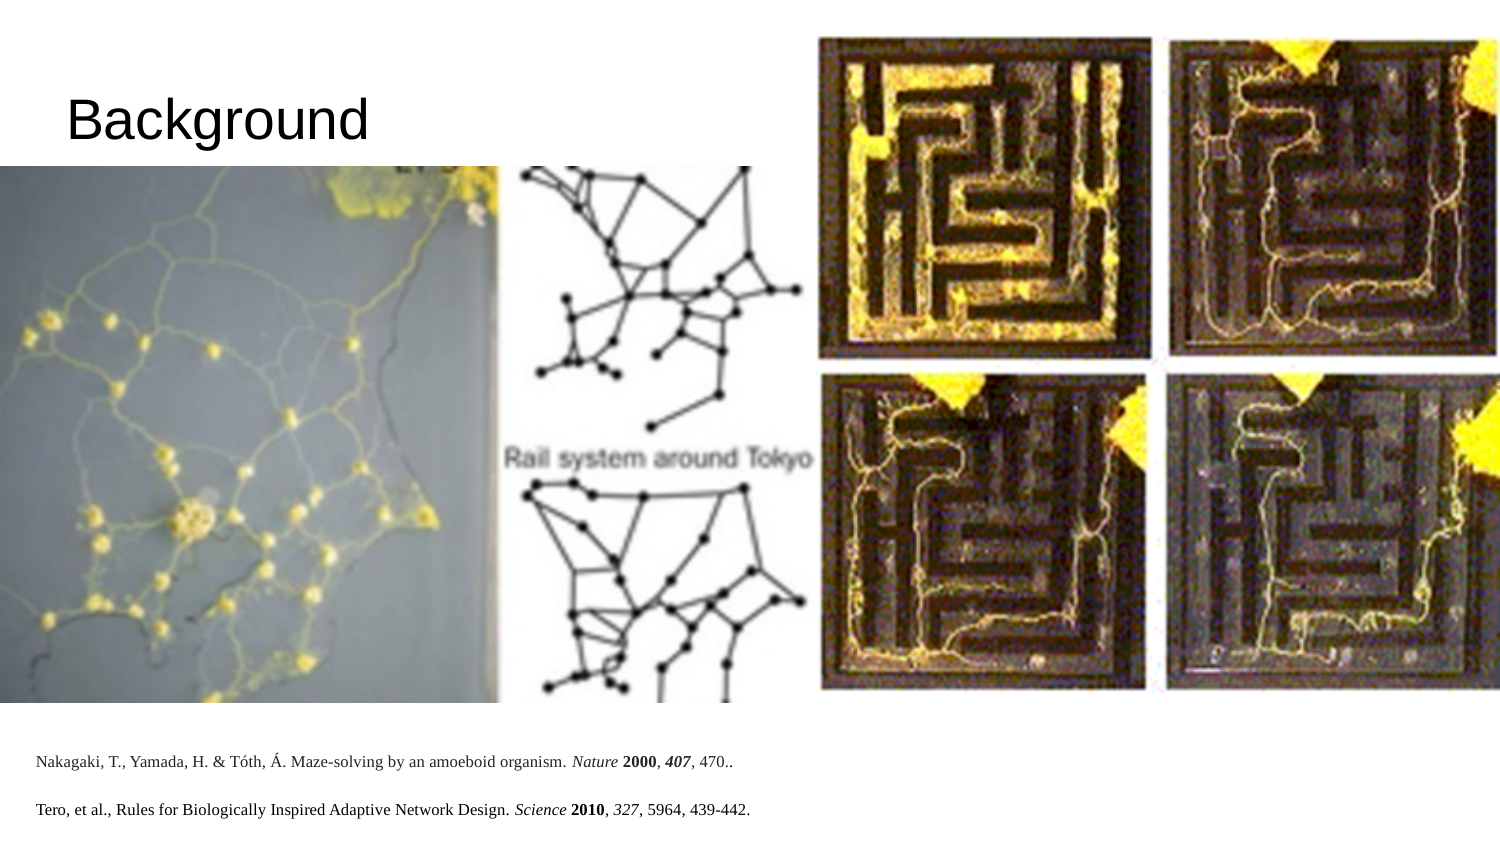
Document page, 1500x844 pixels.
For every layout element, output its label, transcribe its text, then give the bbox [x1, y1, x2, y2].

title Background [51, 72, 810, 165]
picture [0, 34, 1500, 703]
list Nakagaki, T., Yamada, H. & Tóth, Á. Maze-solving by an amoeboid organism. Nature 2000, 407, 470.. Tero, et al., Rules for Biologically Inspired Adaptive Network Design. Science 2010, 327, 5964, 439-442. [20, 732, 1500, 790]
